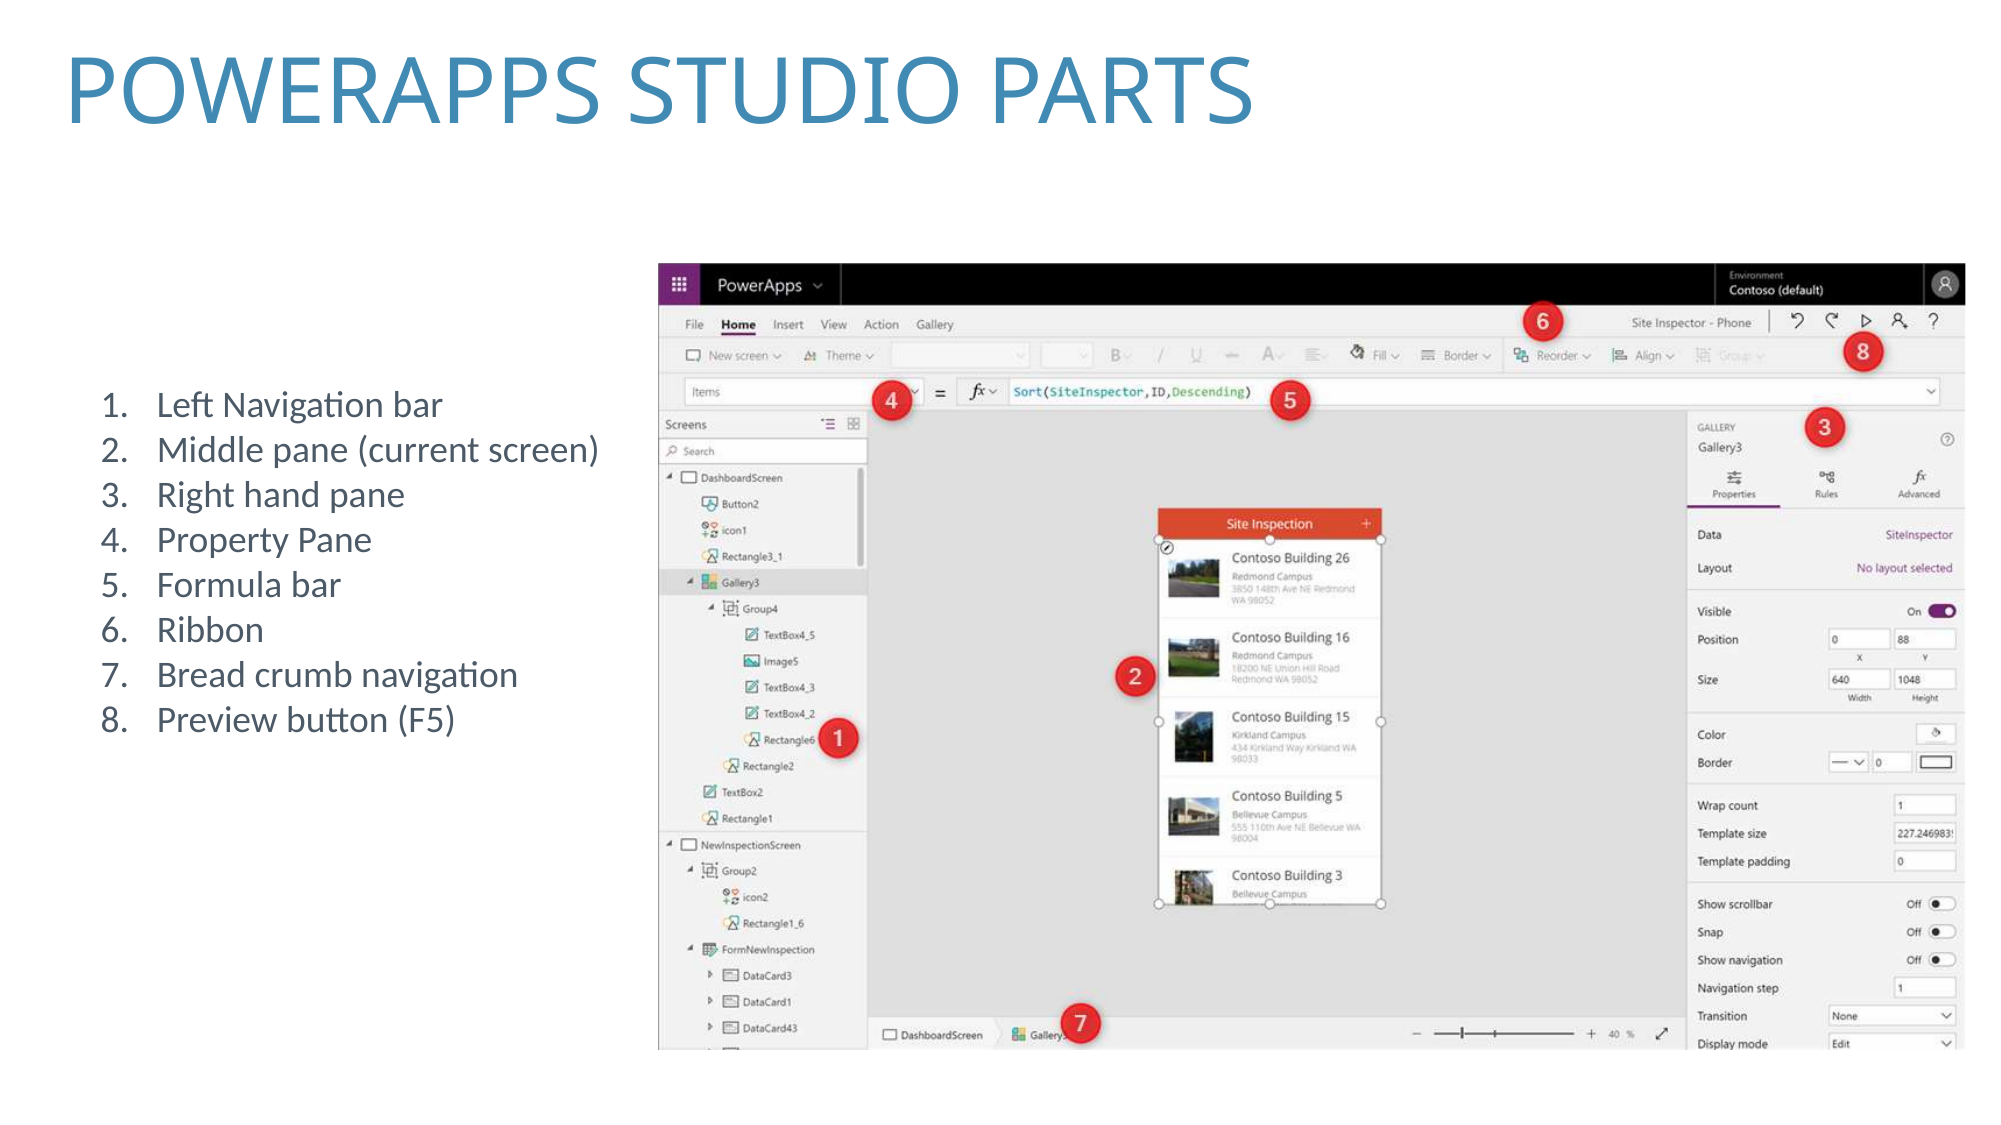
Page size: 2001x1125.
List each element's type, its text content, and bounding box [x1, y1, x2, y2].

text_box [658, 263, 1966, 1050]
title POWERAPPS STUDIO PARTS [61, 0, 1986, 181]
text_box Left Navigation bar Middle pane (current screen) Right hand pane Property Pane Formula bar Ribbon Bread crumb navigation Preview button (F5) [85, 373, 1086, 748]
